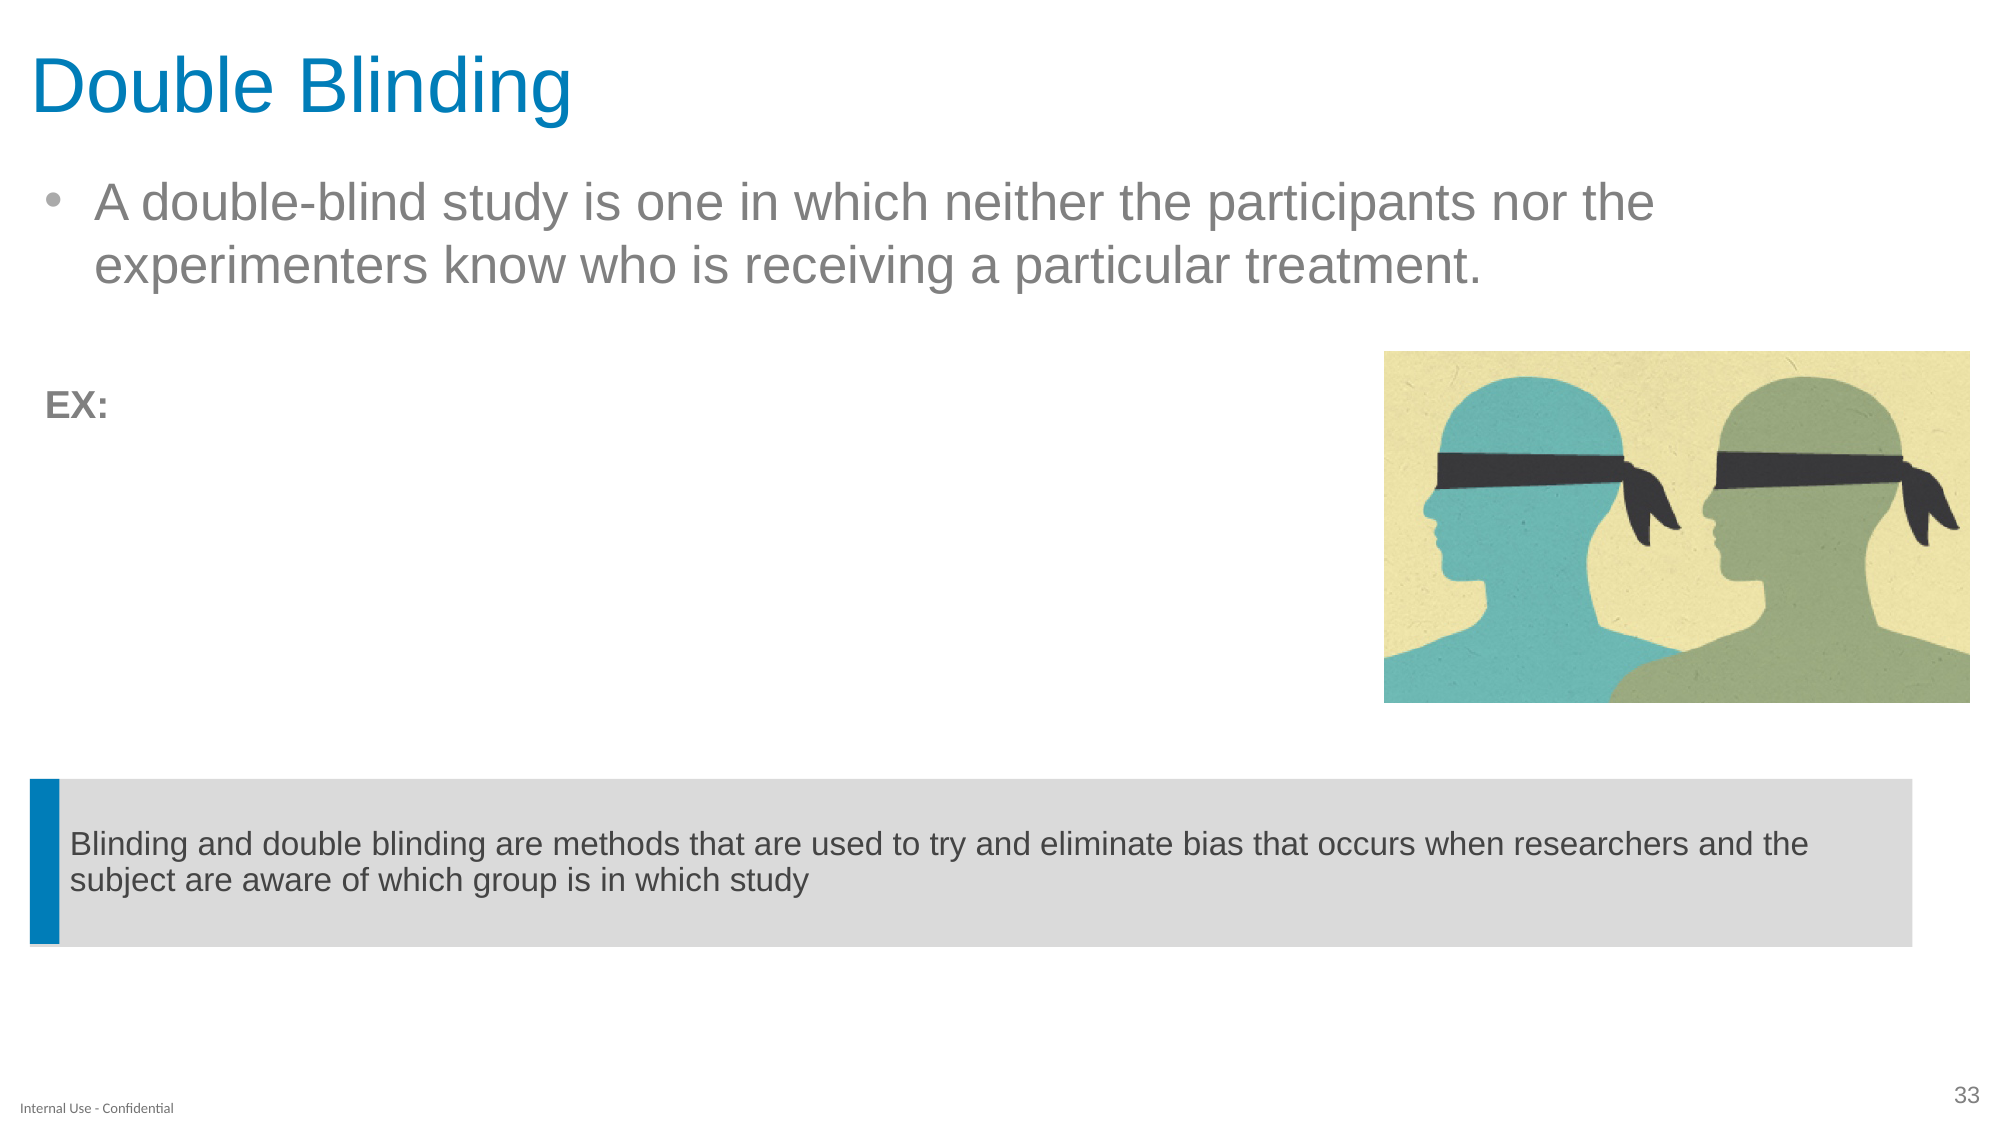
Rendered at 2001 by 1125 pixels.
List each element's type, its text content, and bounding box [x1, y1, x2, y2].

text_box Blinding and double blinding are methods that are used to try and eliminate bias that occurs when researchers and the subject are aware of which group is in which study [29, 778, 1913, 947]
picture [1383, 351, 1971, 704]
list A double-blind study is one in which neither the participants nor the experimenters know who is receiving a particular treatment. [44, 167, 1944, 868]
text_box EX: [29, 372, 139, 434]
title Double Blinding [30, 38, 1770, 179]
text_box [29, 778, 60, 944]
